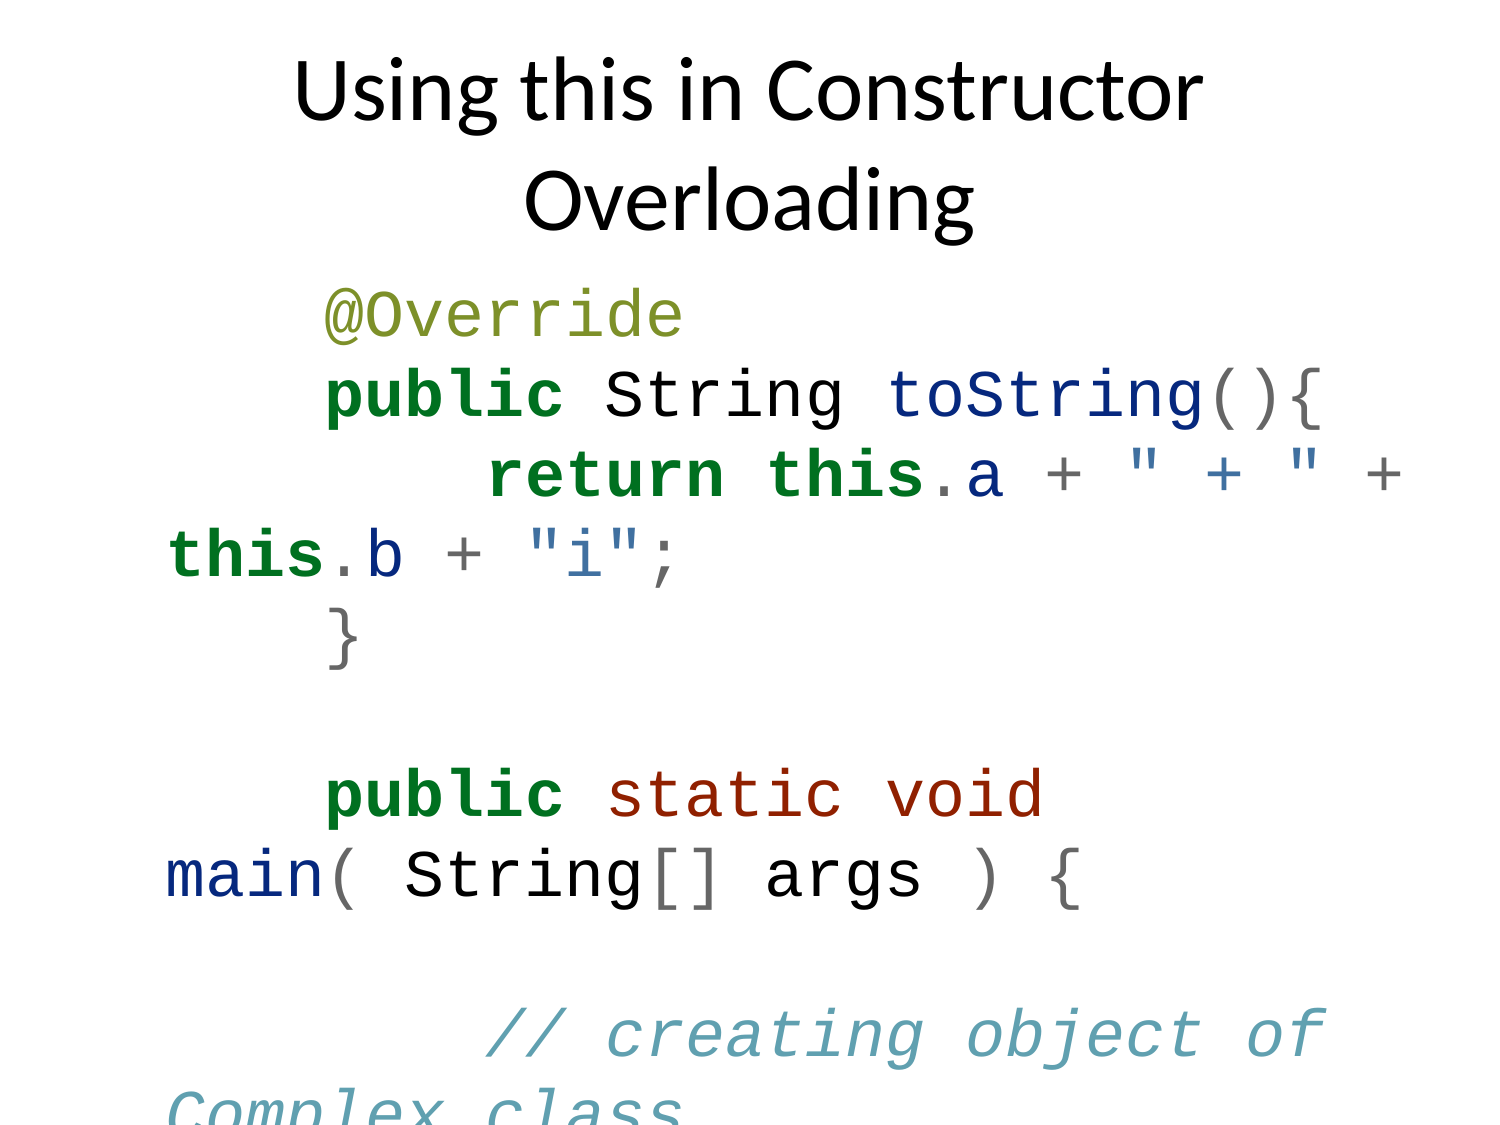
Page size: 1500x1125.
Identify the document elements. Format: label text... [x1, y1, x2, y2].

title Using this in Constructor Overloading [75, 45, 1425, 233]
list @Override public String toString(){ return this.a + " + " + this.b + "i"; } public static void main( String[] args ) { // creating object of Complex class // calls the constructor with 2 parameters Complex c1 = new Complex(2, 3); // calls the constructor with a single parameter Complex c2 = new Complex(3); // calls the constructor with no parameters Complex c3 = new Complex(); // print objects System.out.println(c1); System.out.println(c2); System.out.println(c3); } } [75, 262, 1425, 1005]
